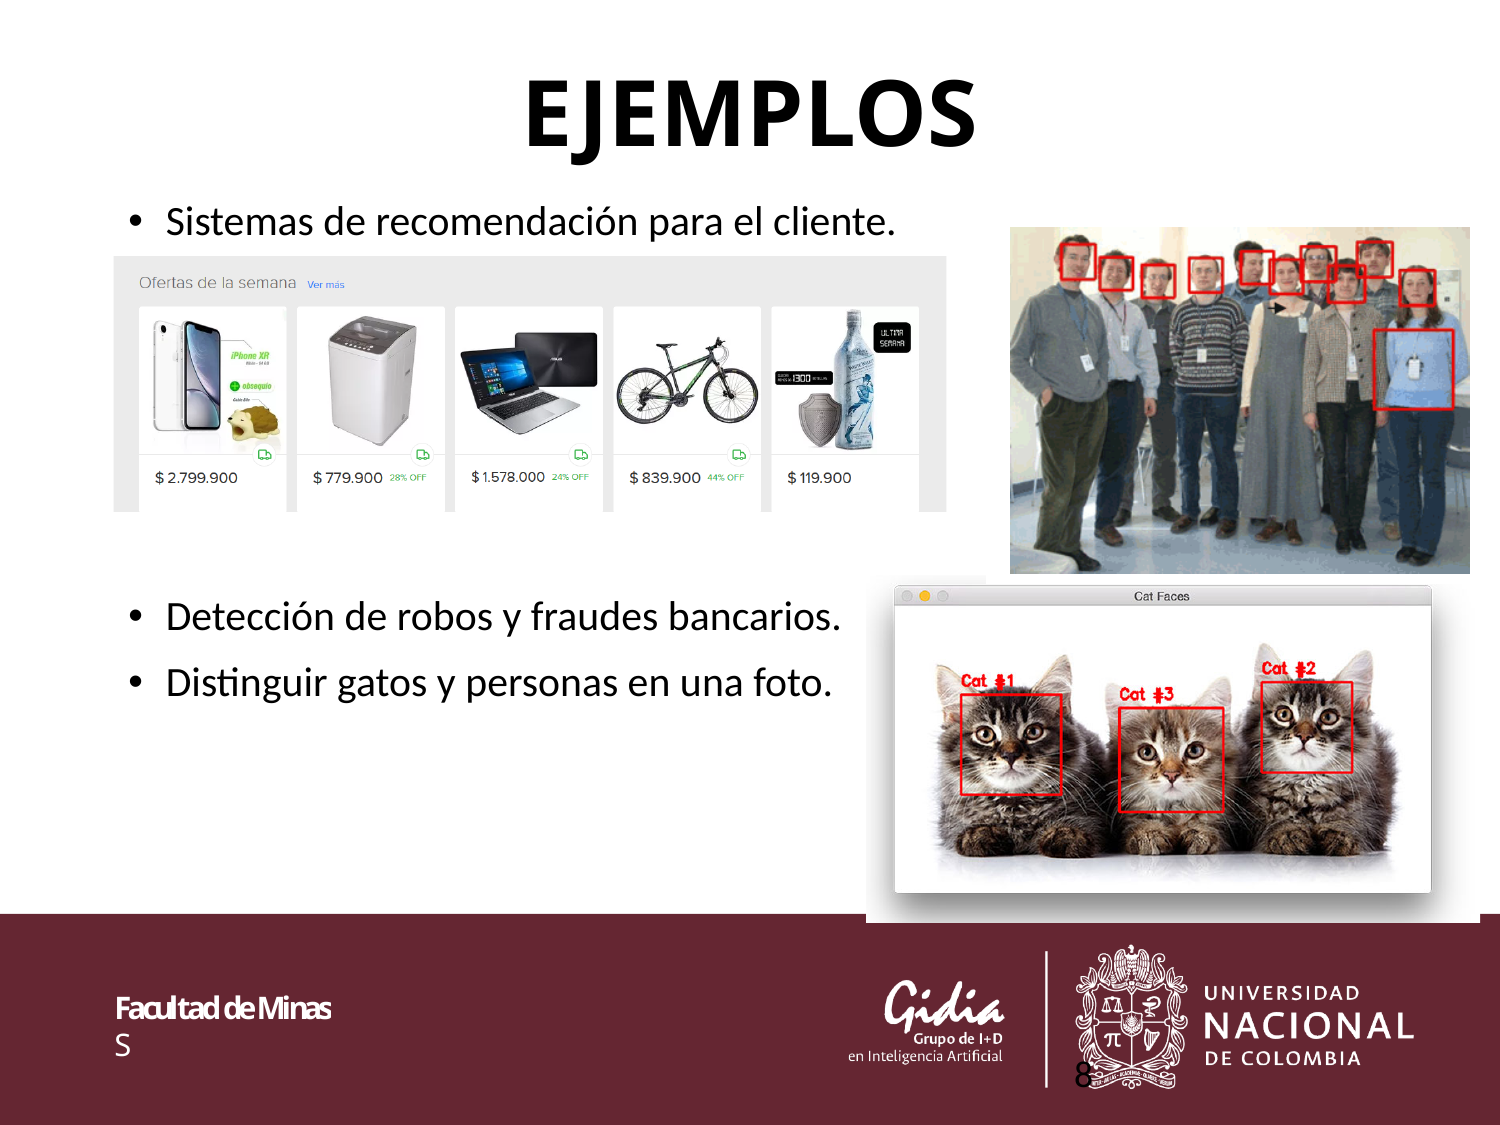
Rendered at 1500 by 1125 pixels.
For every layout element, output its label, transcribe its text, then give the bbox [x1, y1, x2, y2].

picture [773, 933, 1493, 1105]
title EJEMPLOS [103, 59, 1397, 278]
picture [113, 256, 947, 512]
picture [866, 204, 1500, 923]
list Sistemas de recomendación para el cliente. Detección de robos y fraudes bancarios. Distinguir gatos y personas en una foto. [113, 192, 1387, 846]
slide_number 8 [1059, 1042, 1397, 1103]
